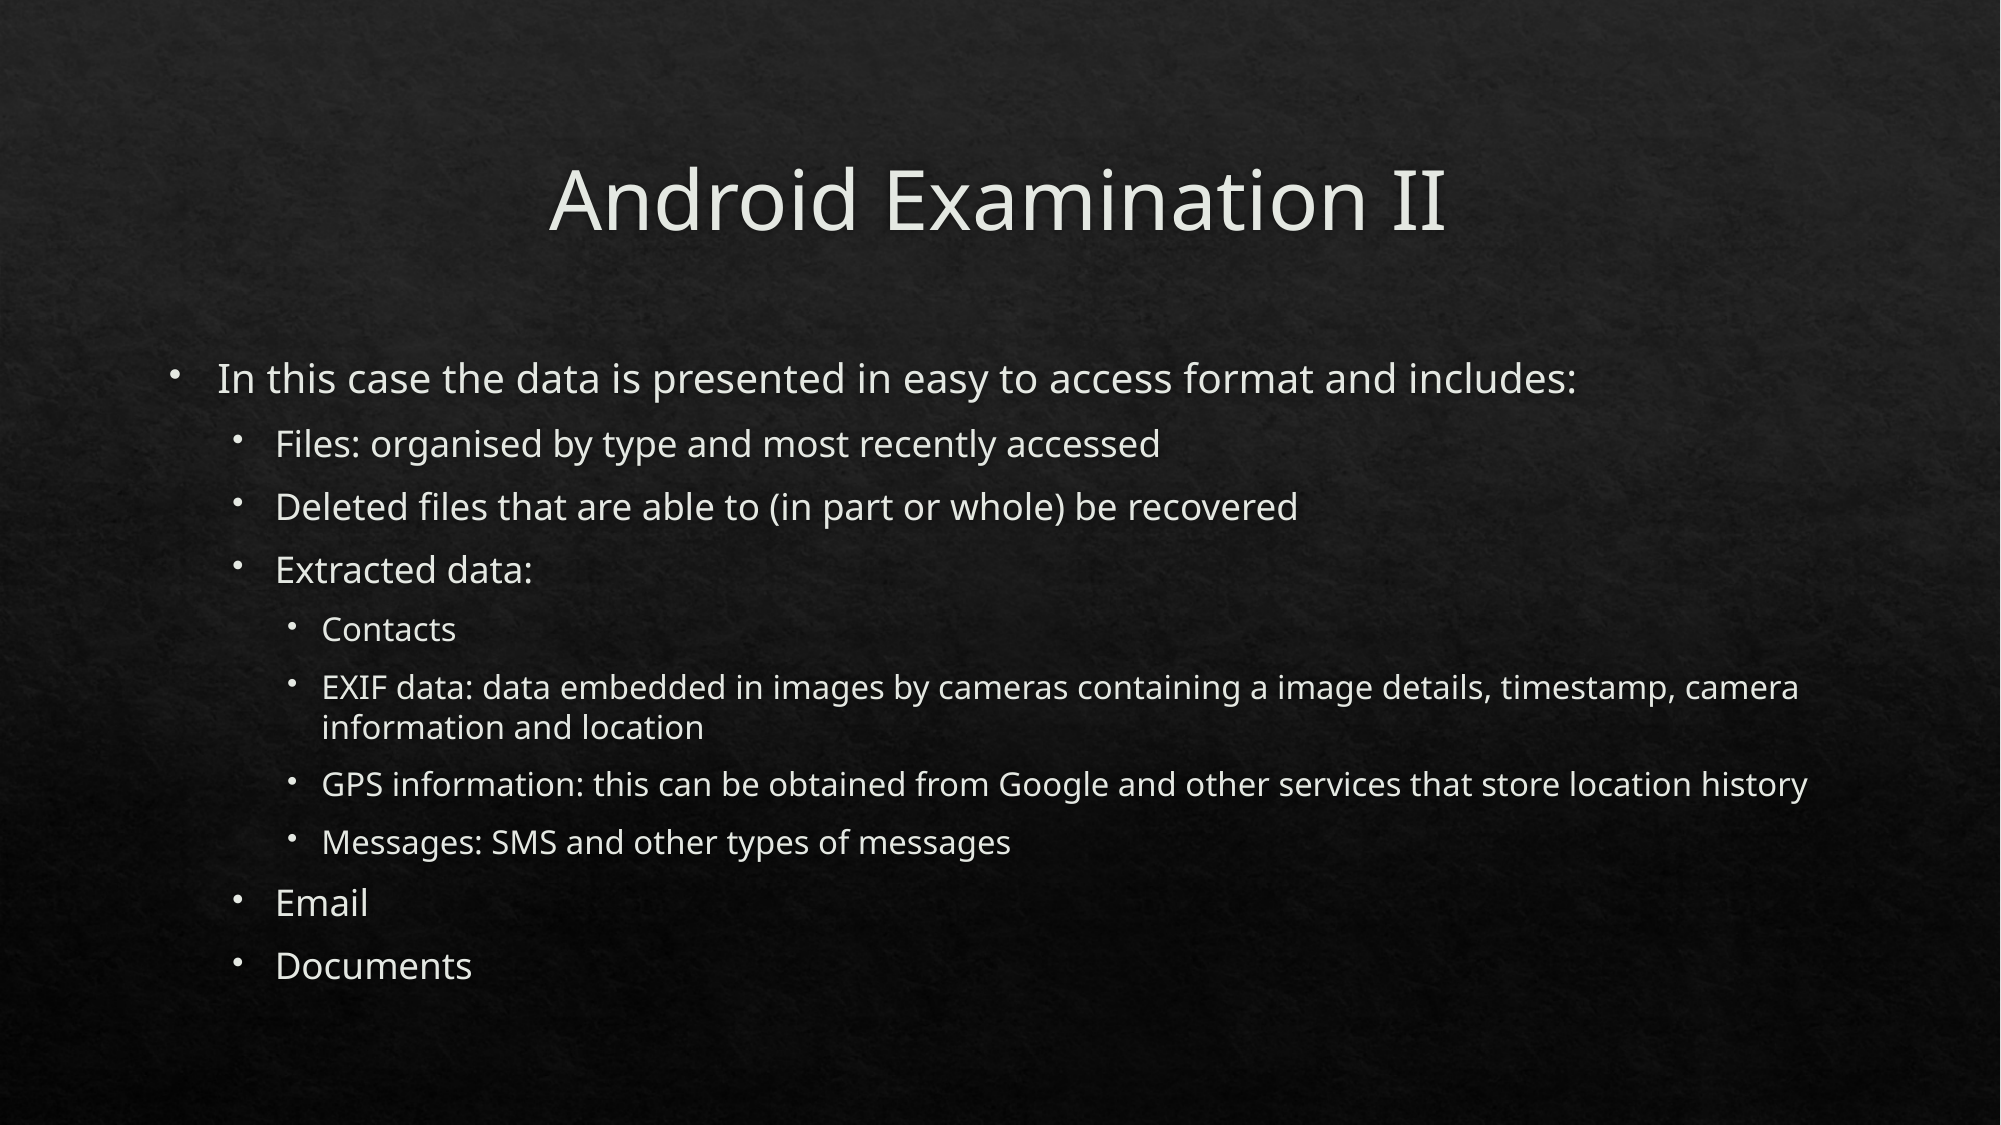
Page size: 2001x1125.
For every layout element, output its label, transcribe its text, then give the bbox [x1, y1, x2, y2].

list In this case the data is presented in easy to access format and includes: Files: organised by type and most recently accessed Deleted files that are able to (in part or whole) be recovered Extracted data: Contacts EXIF data: data embedded in images by cameras containing a image details, timestamp, camera information and location GPS information: this can be obtained from Google and other services that store location history Messages: SMS and other types of messages Email Documents [149, 340, 1849, 1025]
title Android Examination II [149, 99, 1849, 307]
